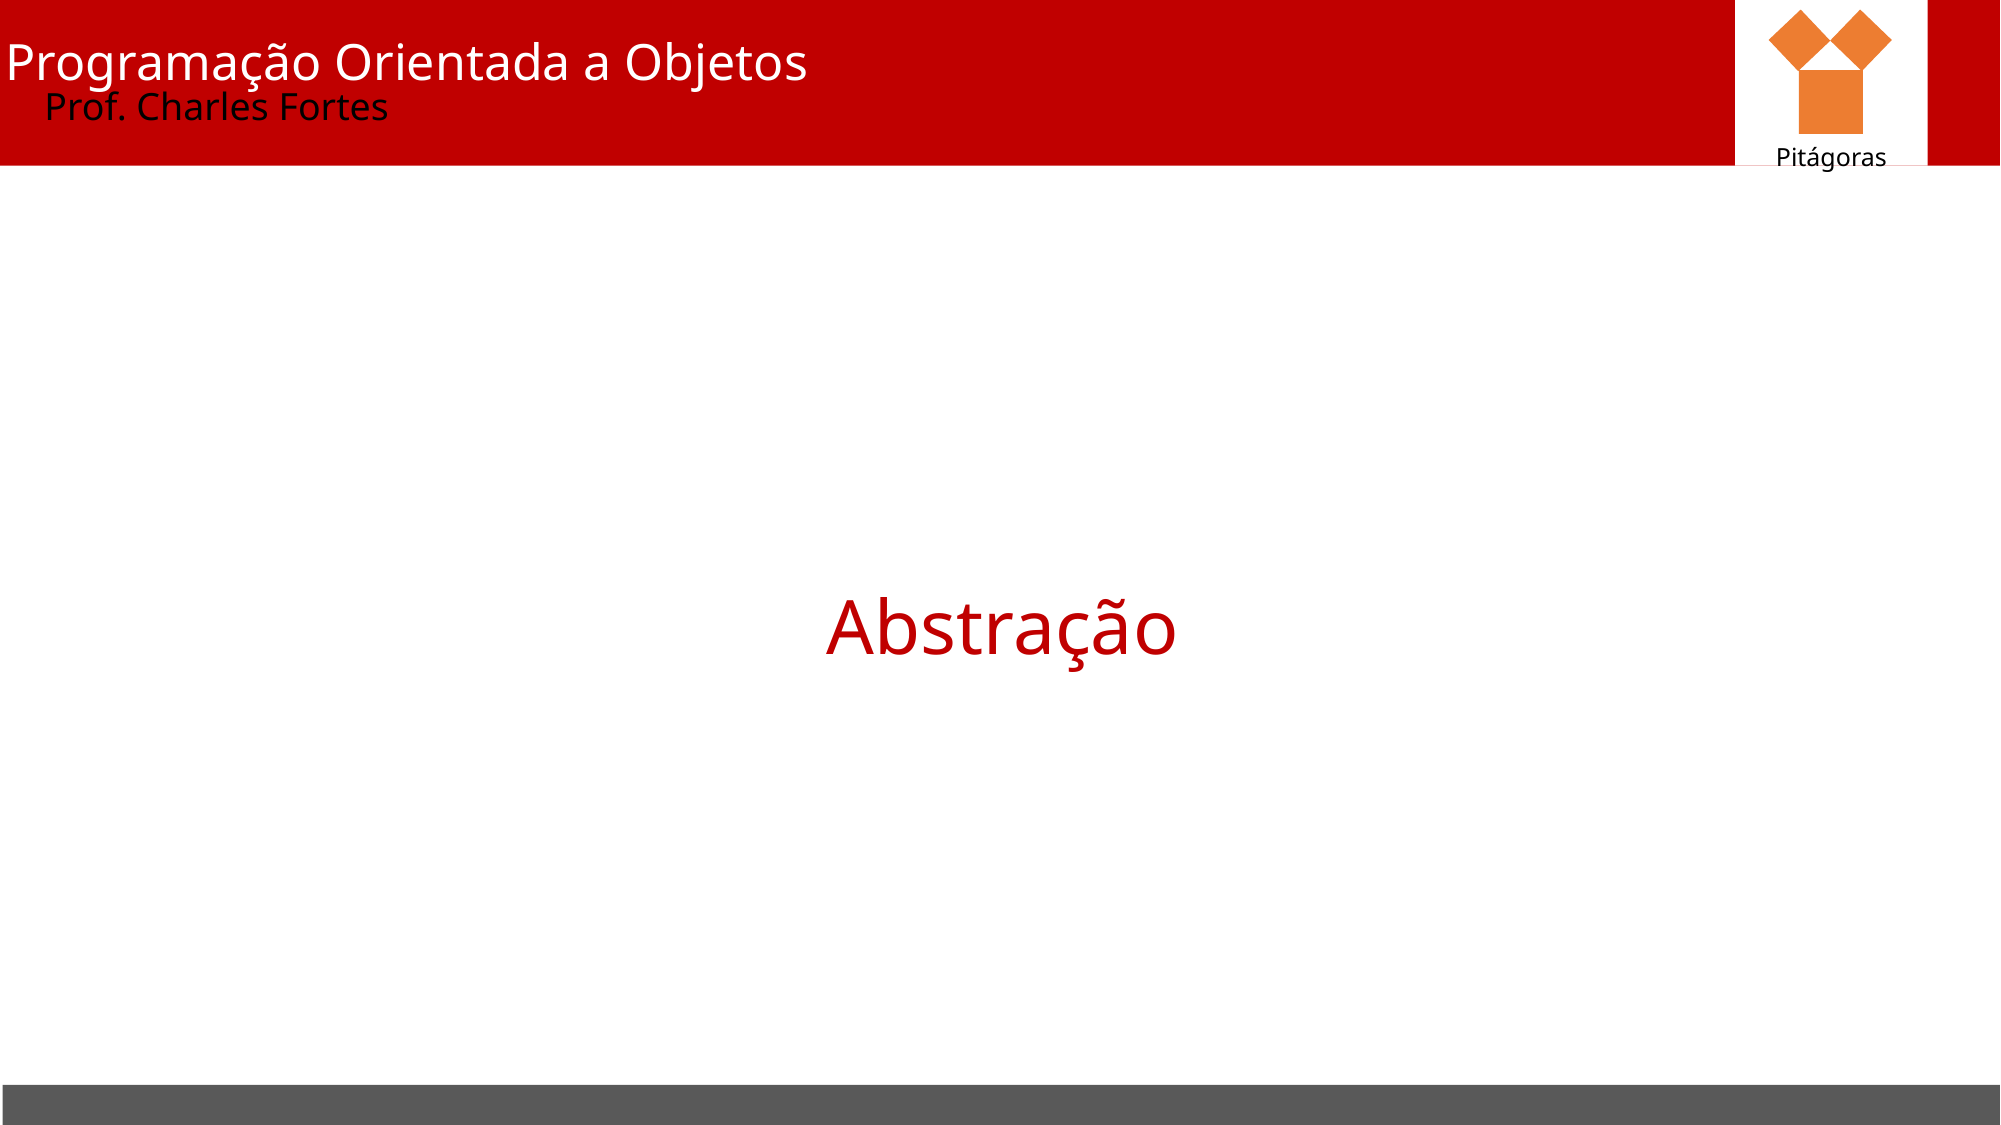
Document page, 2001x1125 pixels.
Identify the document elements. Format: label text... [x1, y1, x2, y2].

text_box [1734, 0, 1929, 167]
text_box Prof. Charles Fortes [29, 75, 405, 136]
text_box [2, 1084, 2000, 1125]
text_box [1767, 18, 1896, 180]
text_box [0, 0, 1734, 167]
text_box Programação Orientada a Objetos [0, 23, 824, 98]
text_box Abstração [811, 572, 1194, 677]
text_box [1929, 0, 2000, 167]
